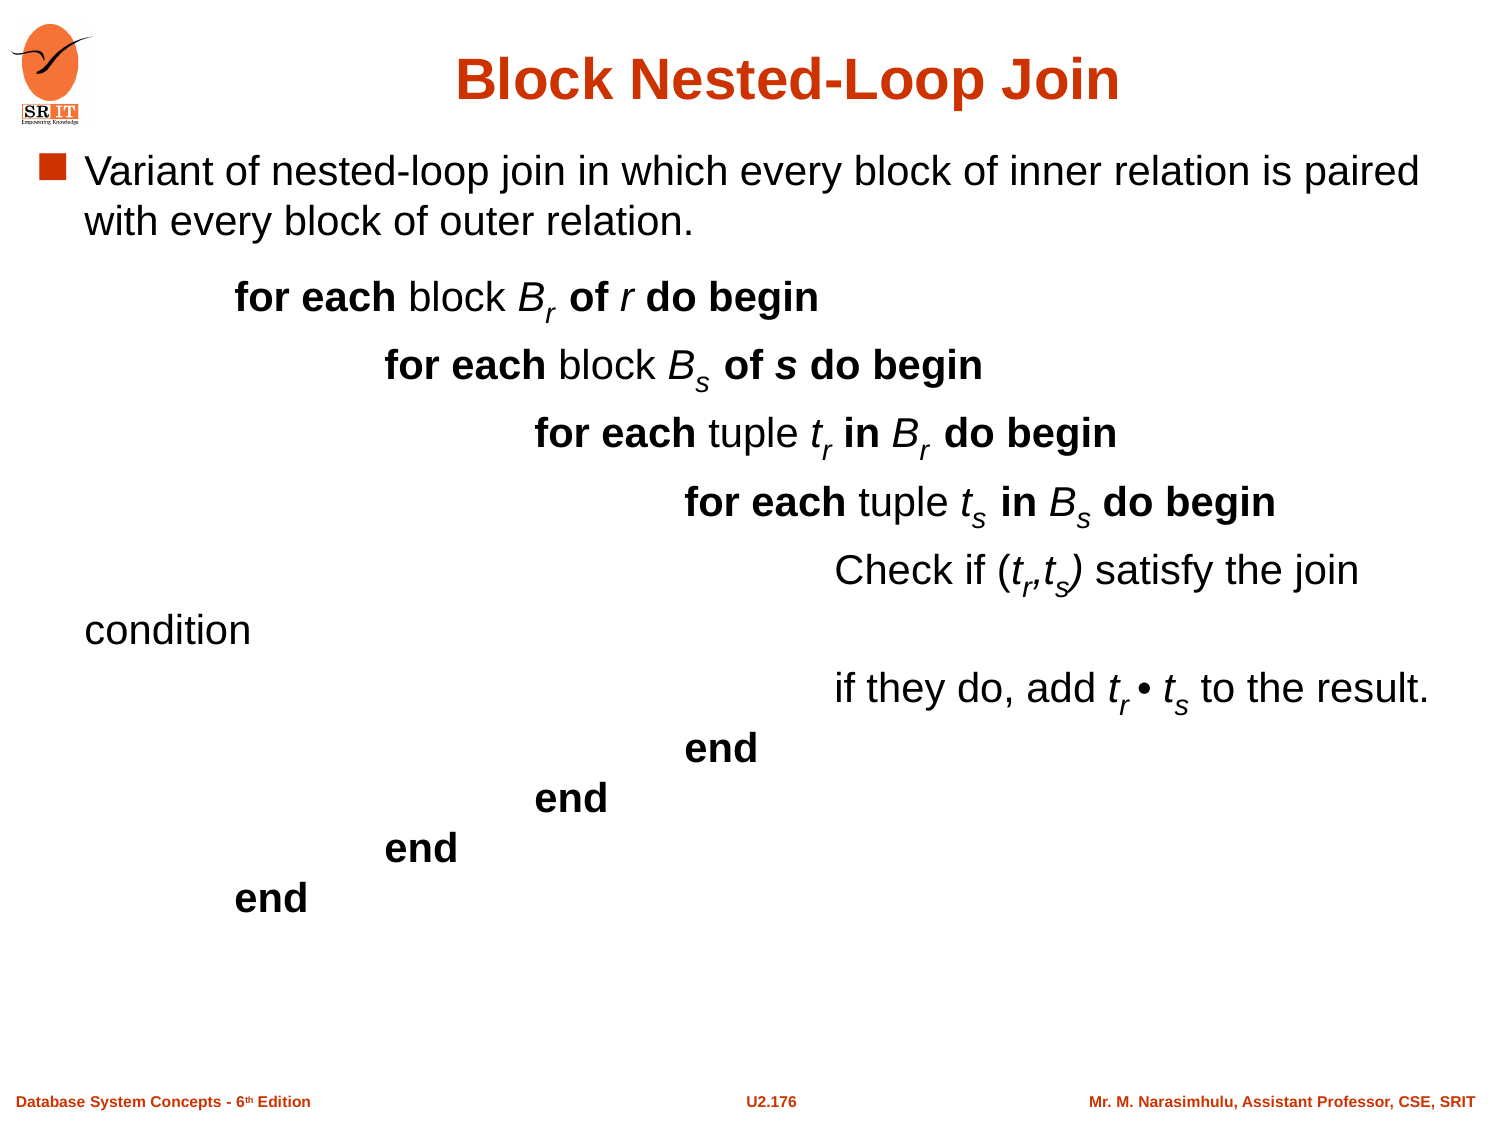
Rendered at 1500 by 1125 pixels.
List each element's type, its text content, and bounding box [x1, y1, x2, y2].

list Variant of nested-loop join in which every block of inner relation is paired with every block of outer relation. for each block Br of r do begin for each block Bs of s do begin for each tuple tr in Br do begin for each tuple ts in Bs do begin Check if (tr,ts) satisfy the join condition if they do, add tr • ts to the result. end end end end [27, 136, 1481, 971]
title Block Nested-Loop Join [125, 18, 1452, 120]
picture [11, 19, 93, 128]
